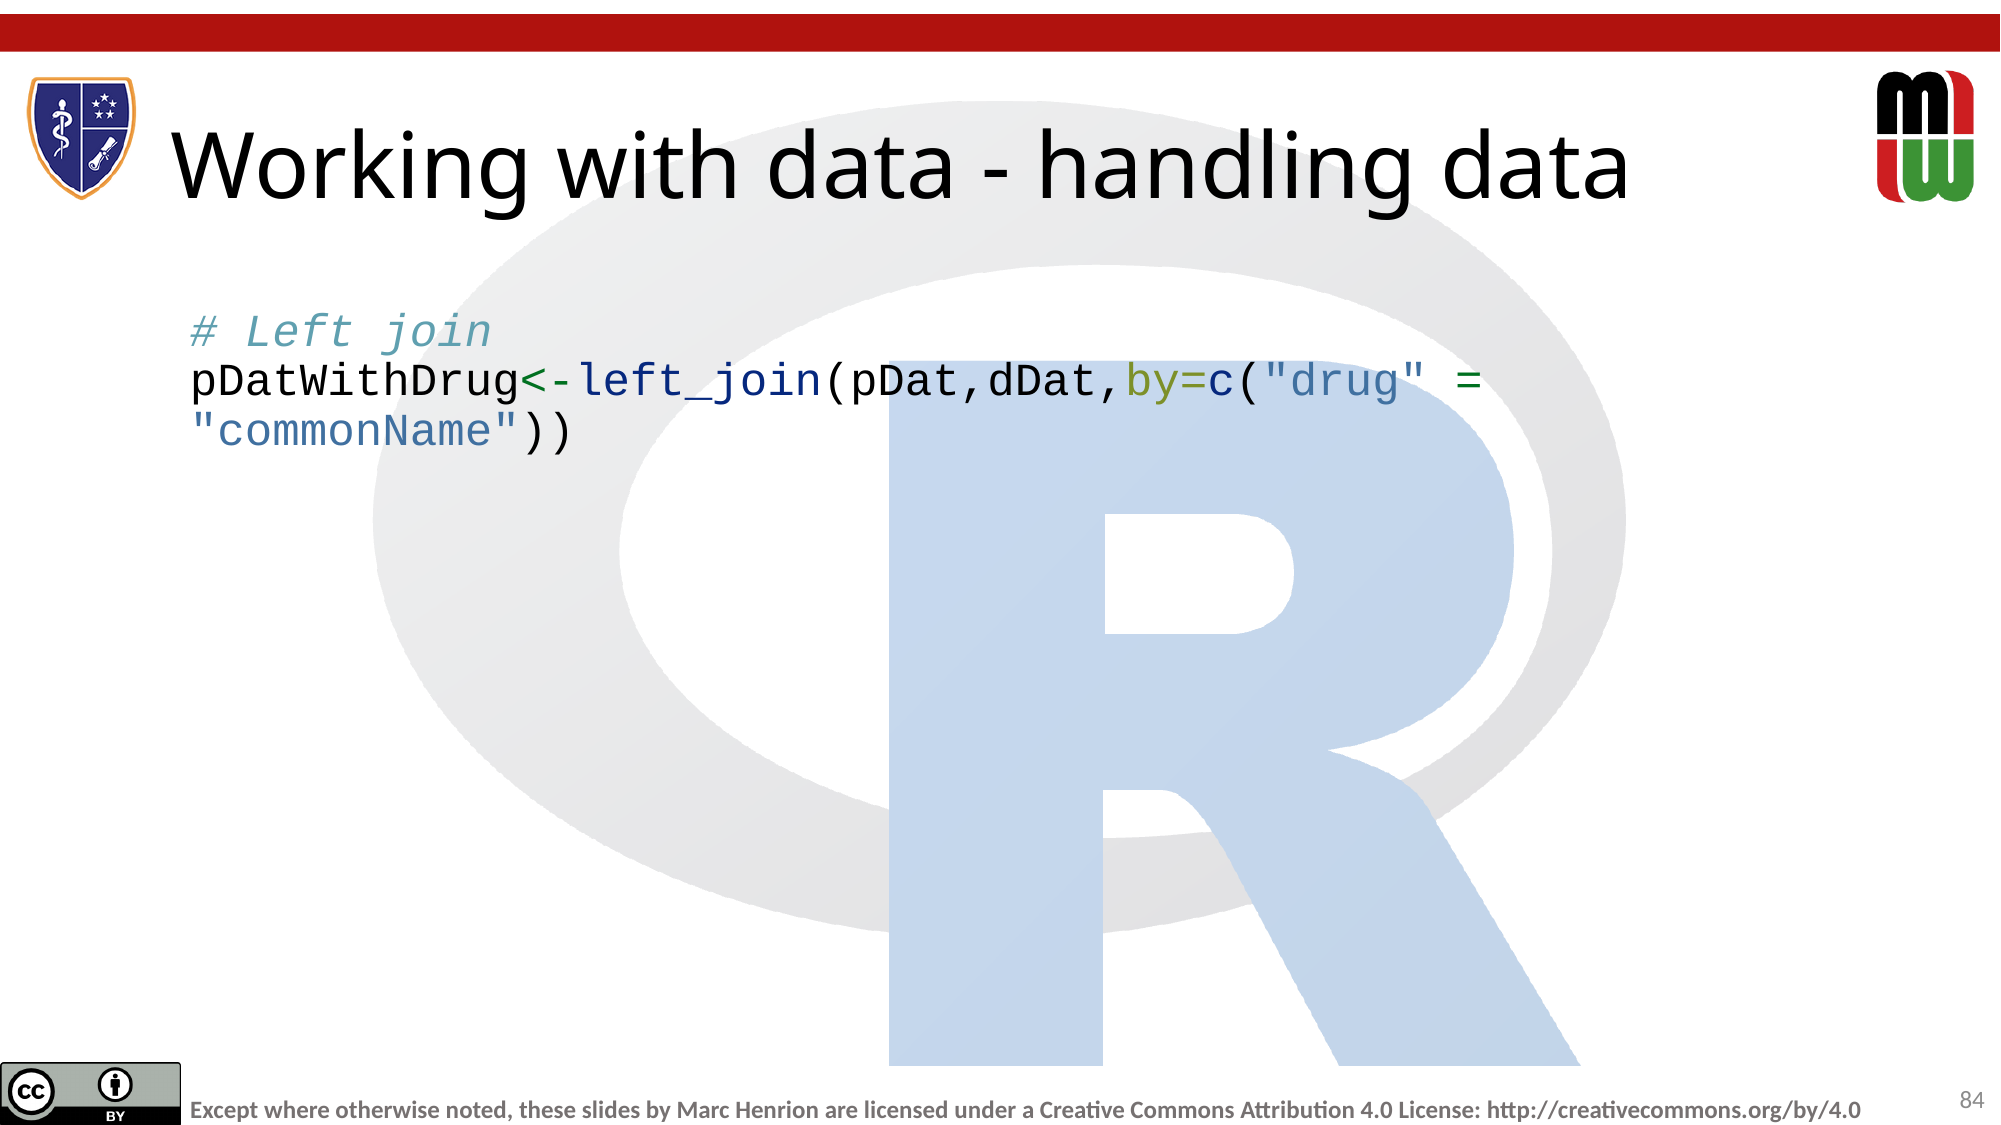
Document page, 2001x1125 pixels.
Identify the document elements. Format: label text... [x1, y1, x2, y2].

picture [0, 53, 161, 215]
title Working with data - handling data [155, 59, 1851, 278]
slide_number 84 [1550, 1073, 2000, 1125]
list # Left join pDatWithDrug<-left_join(pDat,dDat,by=c("drug" = "commonName")) [137, 299, 1863, 1066]
picture [0, 1062, 181, 1125]
